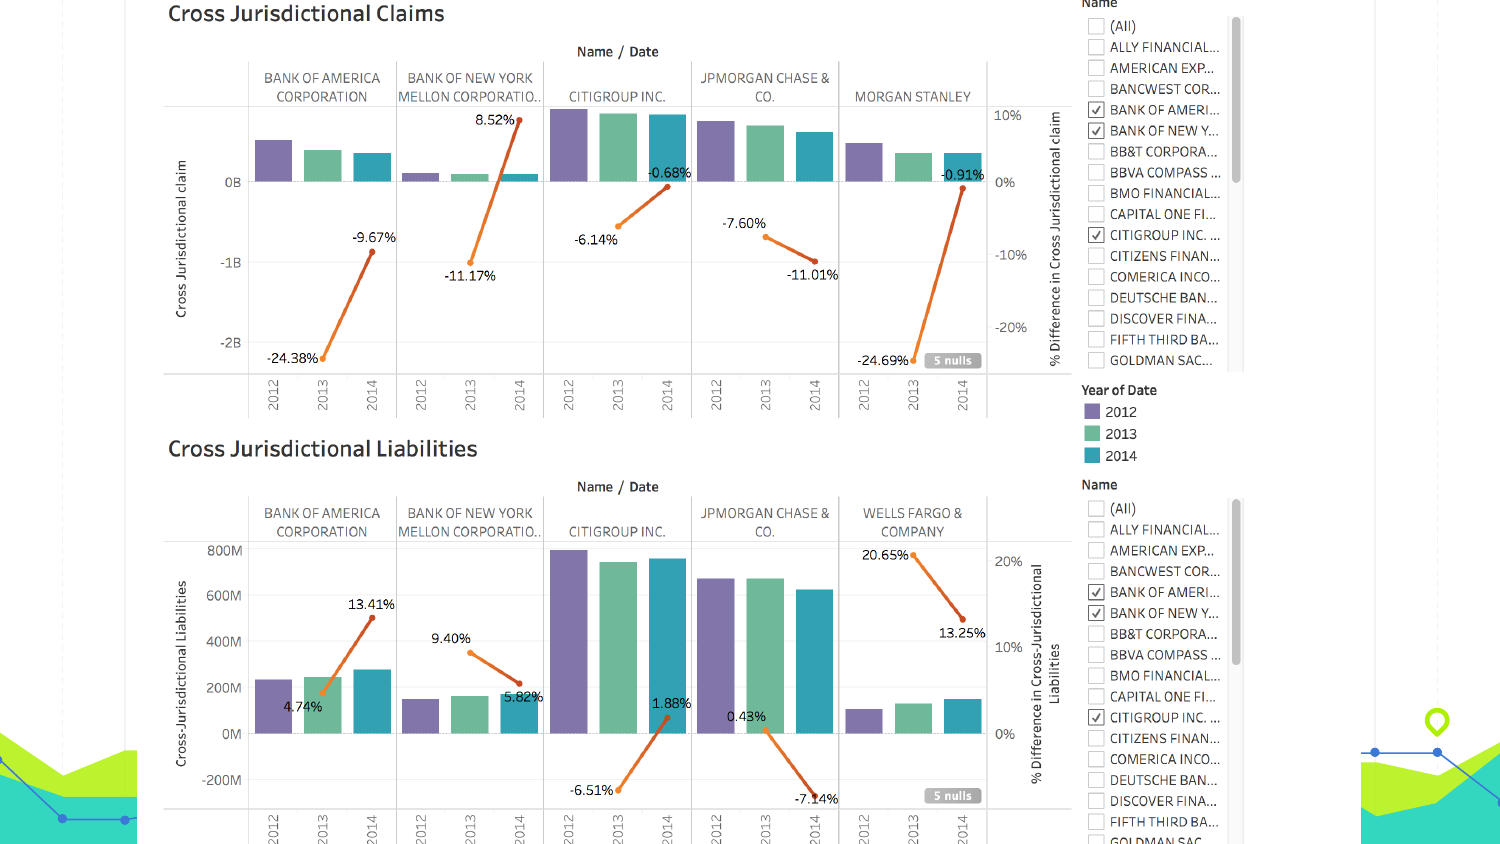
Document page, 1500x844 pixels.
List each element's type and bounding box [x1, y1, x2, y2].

picture [137, 0, 1362, 844]
